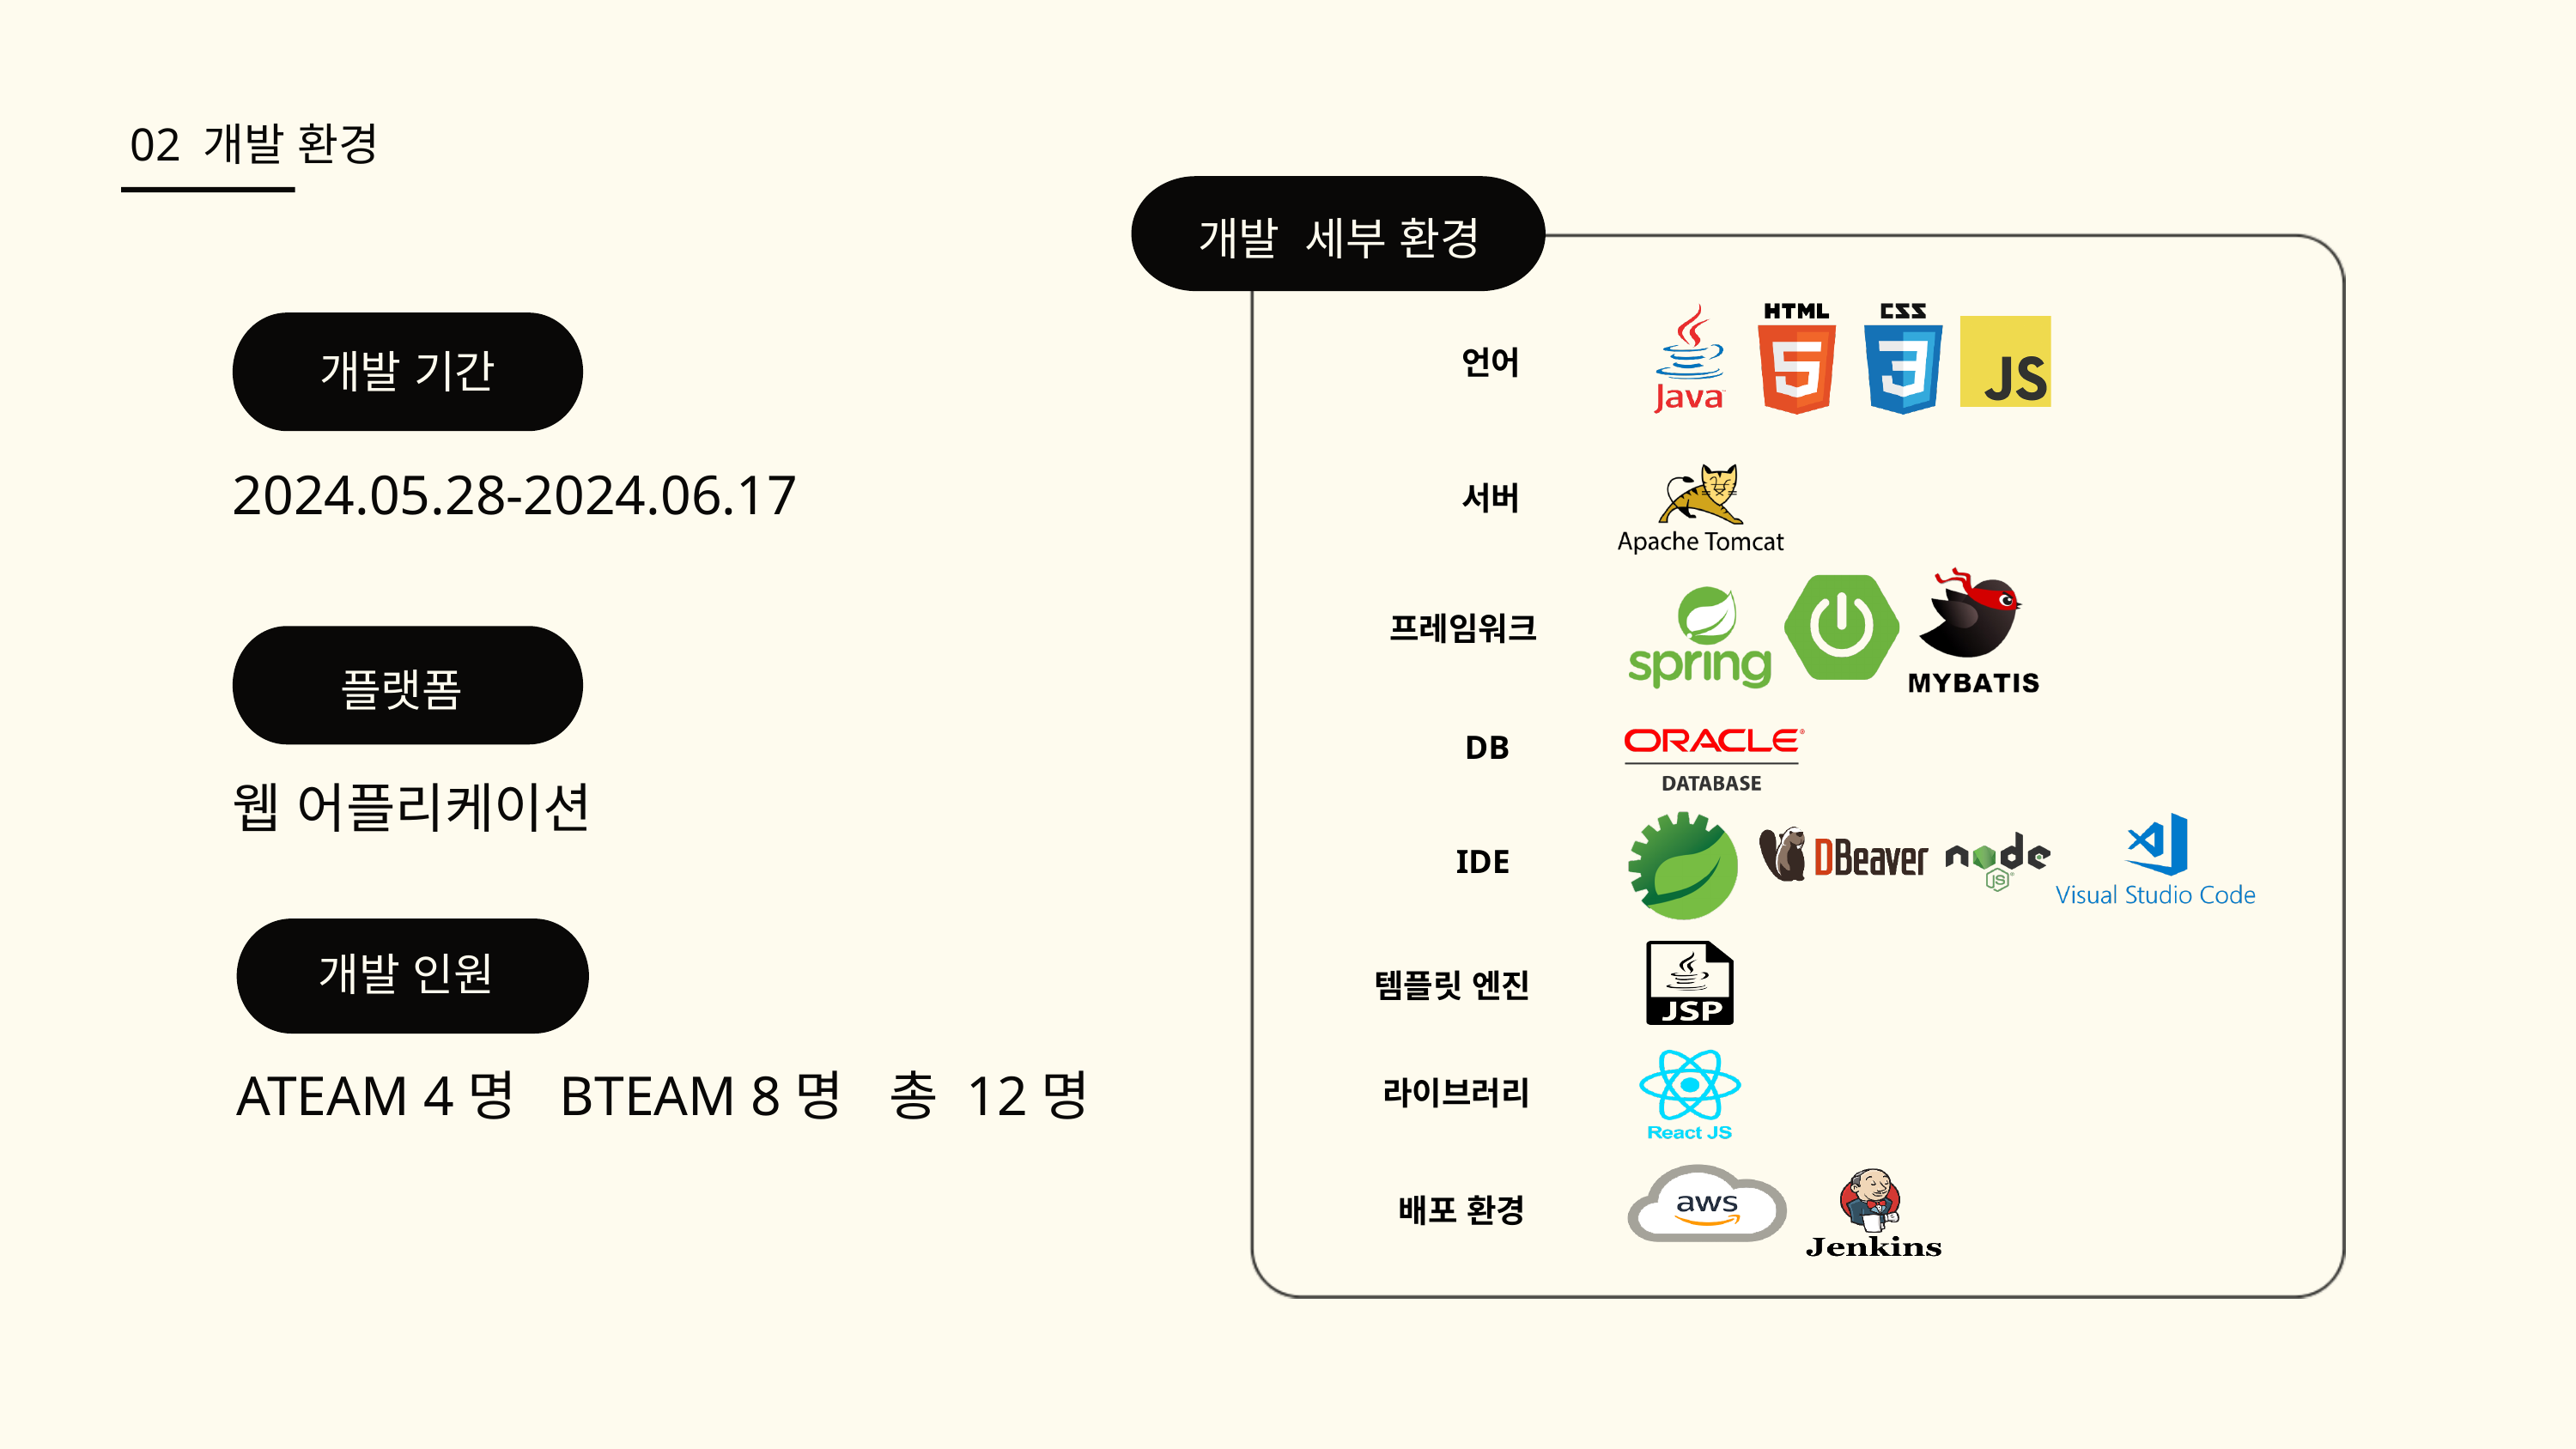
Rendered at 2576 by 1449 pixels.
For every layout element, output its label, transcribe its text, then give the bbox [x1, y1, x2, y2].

picture [1908, 567, 2040, 693]
picture [1959, 316, 2051, 408]
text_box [232, 152, 2344, 1297]
picture [1744, 282, 1954, 444]
text_box 02 개발 환경 [130, 107, 447, 171]
picture [1577, 452, 1929, 921]
